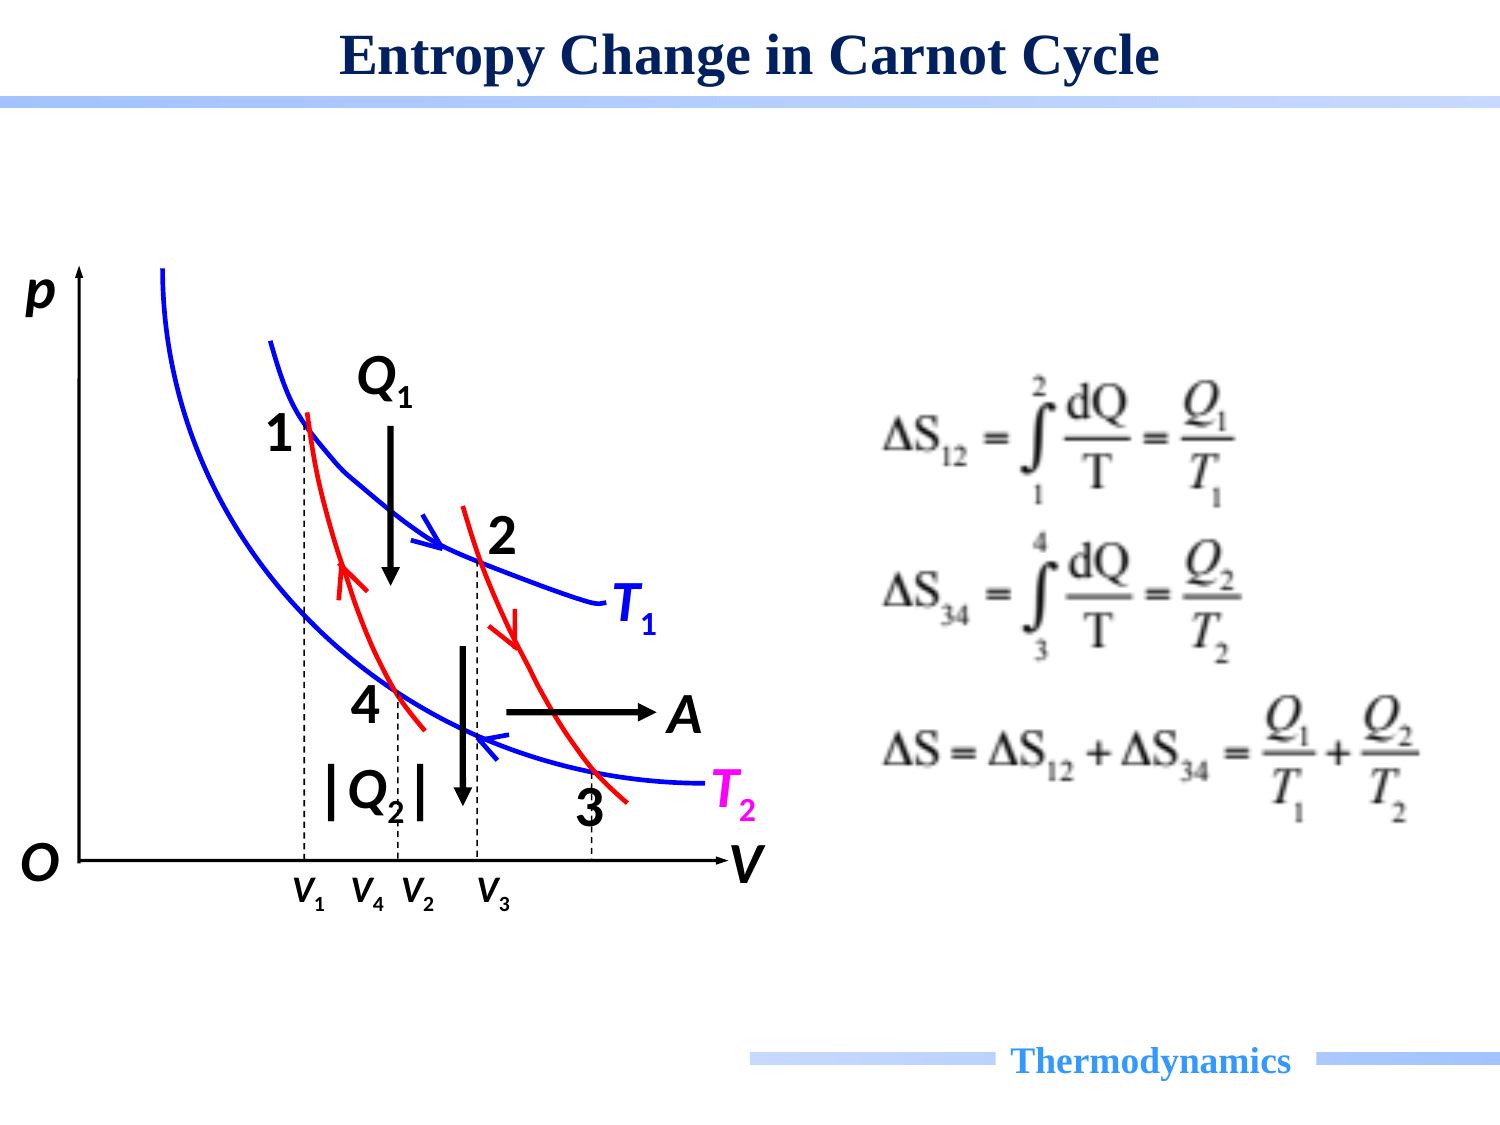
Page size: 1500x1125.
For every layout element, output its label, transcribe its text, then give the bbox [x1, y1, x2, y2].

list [876, 359, 1427, 827]
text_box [0, 242, 814, 933]
title Entropy Change in Carnot Cycle [228, 25, 1272, 77]
